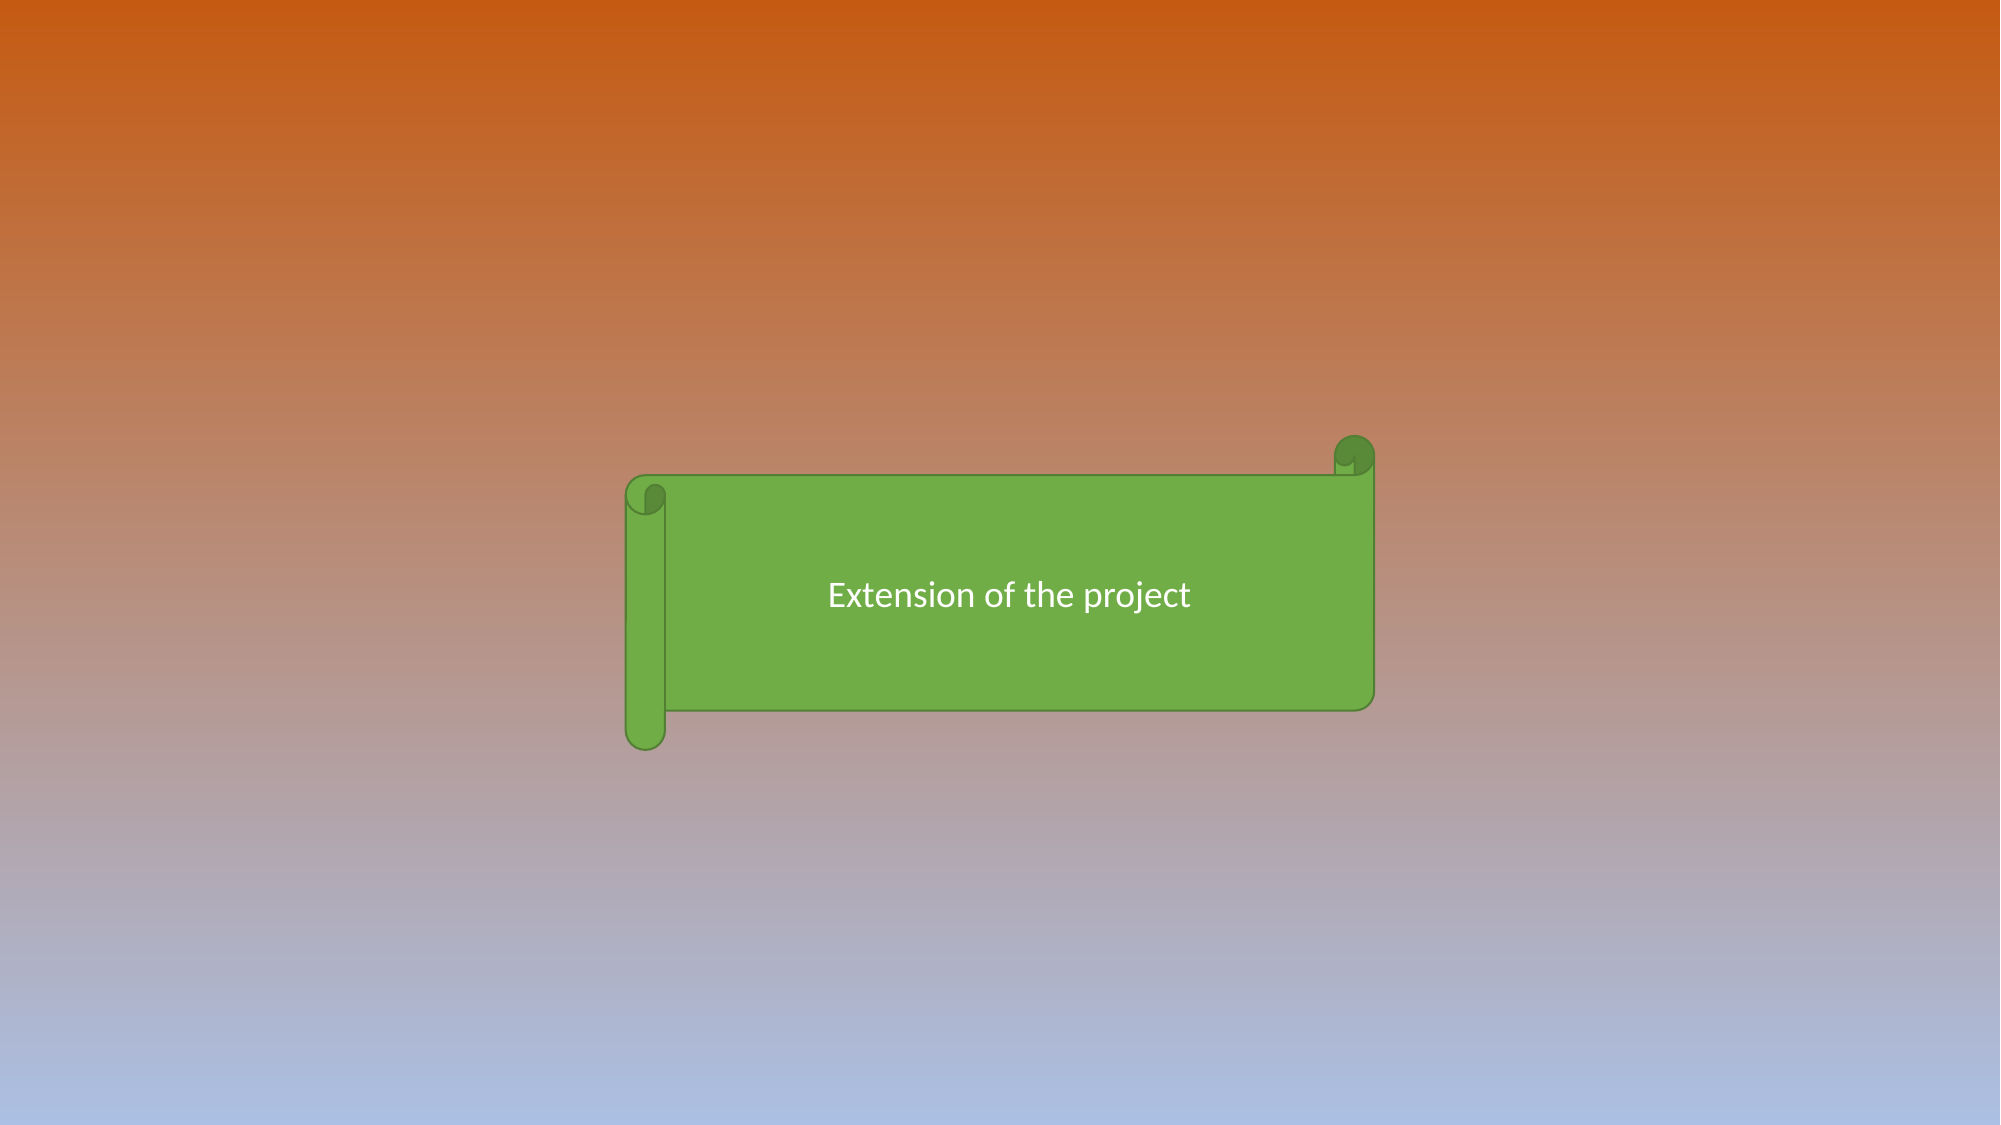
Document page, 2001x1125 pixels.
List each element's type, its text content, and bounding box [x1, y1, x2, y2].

text_box Extension of the project [624, 434, 1376, 751]
